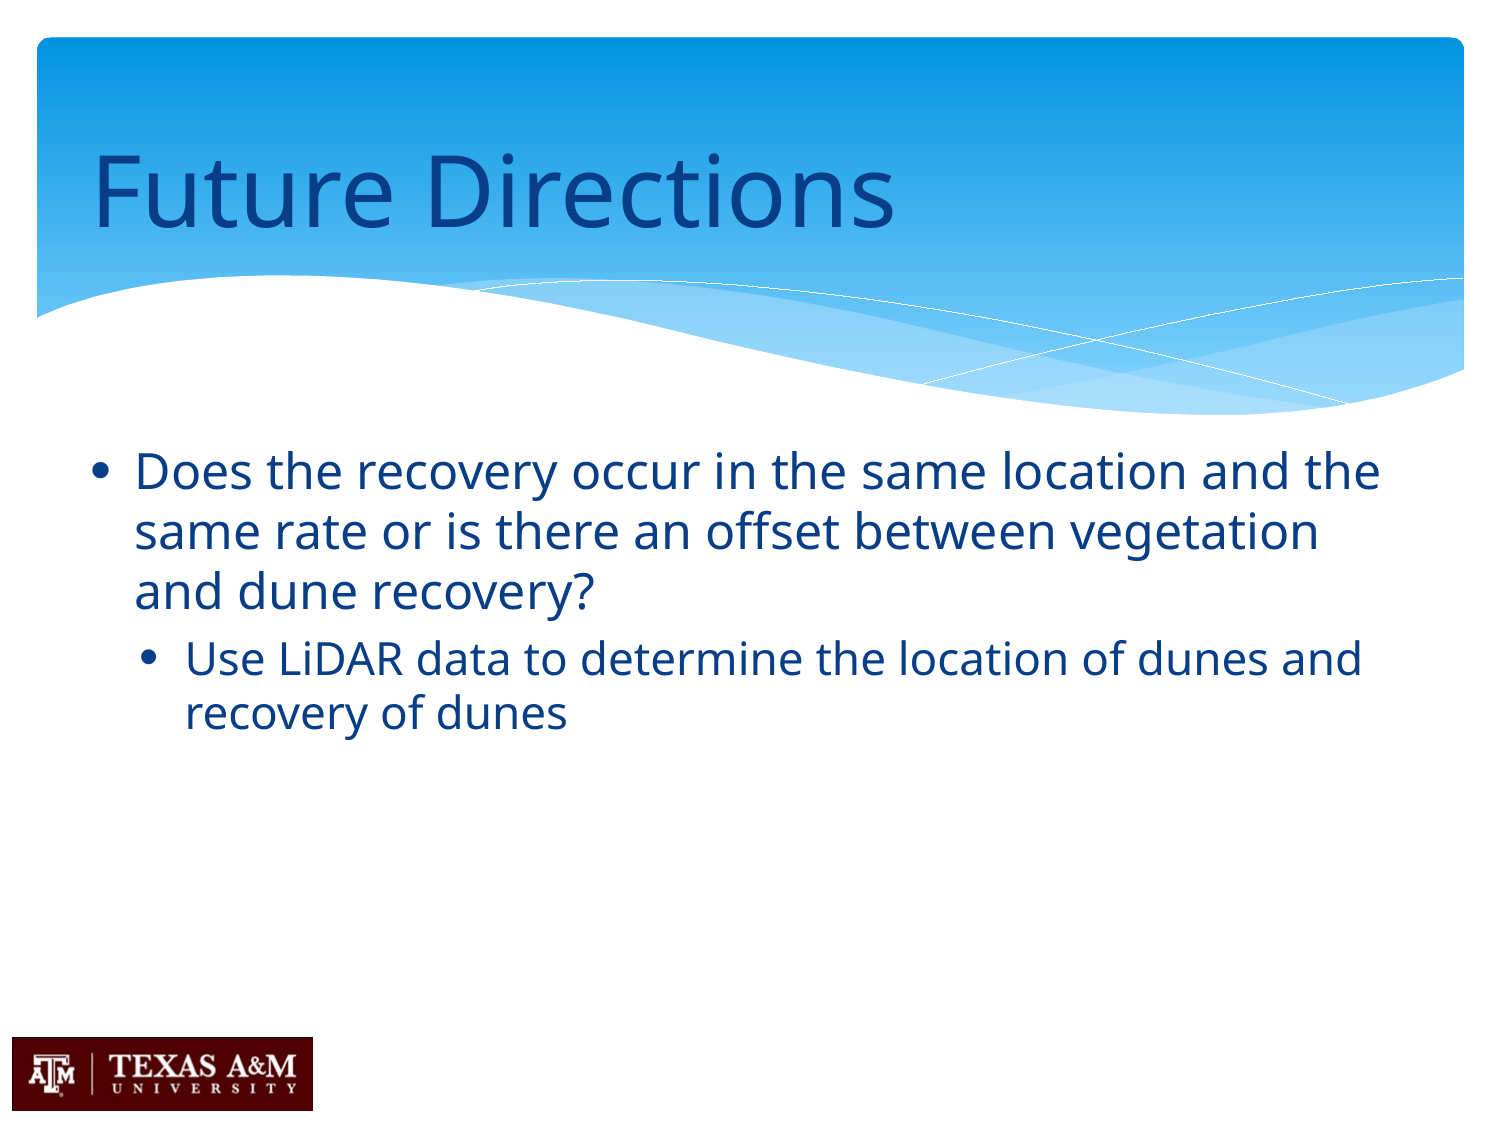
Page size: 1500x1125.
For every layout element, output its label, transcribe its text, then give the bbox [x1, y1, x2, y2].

title Future Directions [75, 34, 1425, 263]
list Does the recovery occur in the same location and the same rate or is there an offset between vegetation and dune recovery? Use LiDAR data to determine the location of dunes and recovery of dunes [75, 425, 1425, 1078]
picture [12, 1037, 313, 1111]
